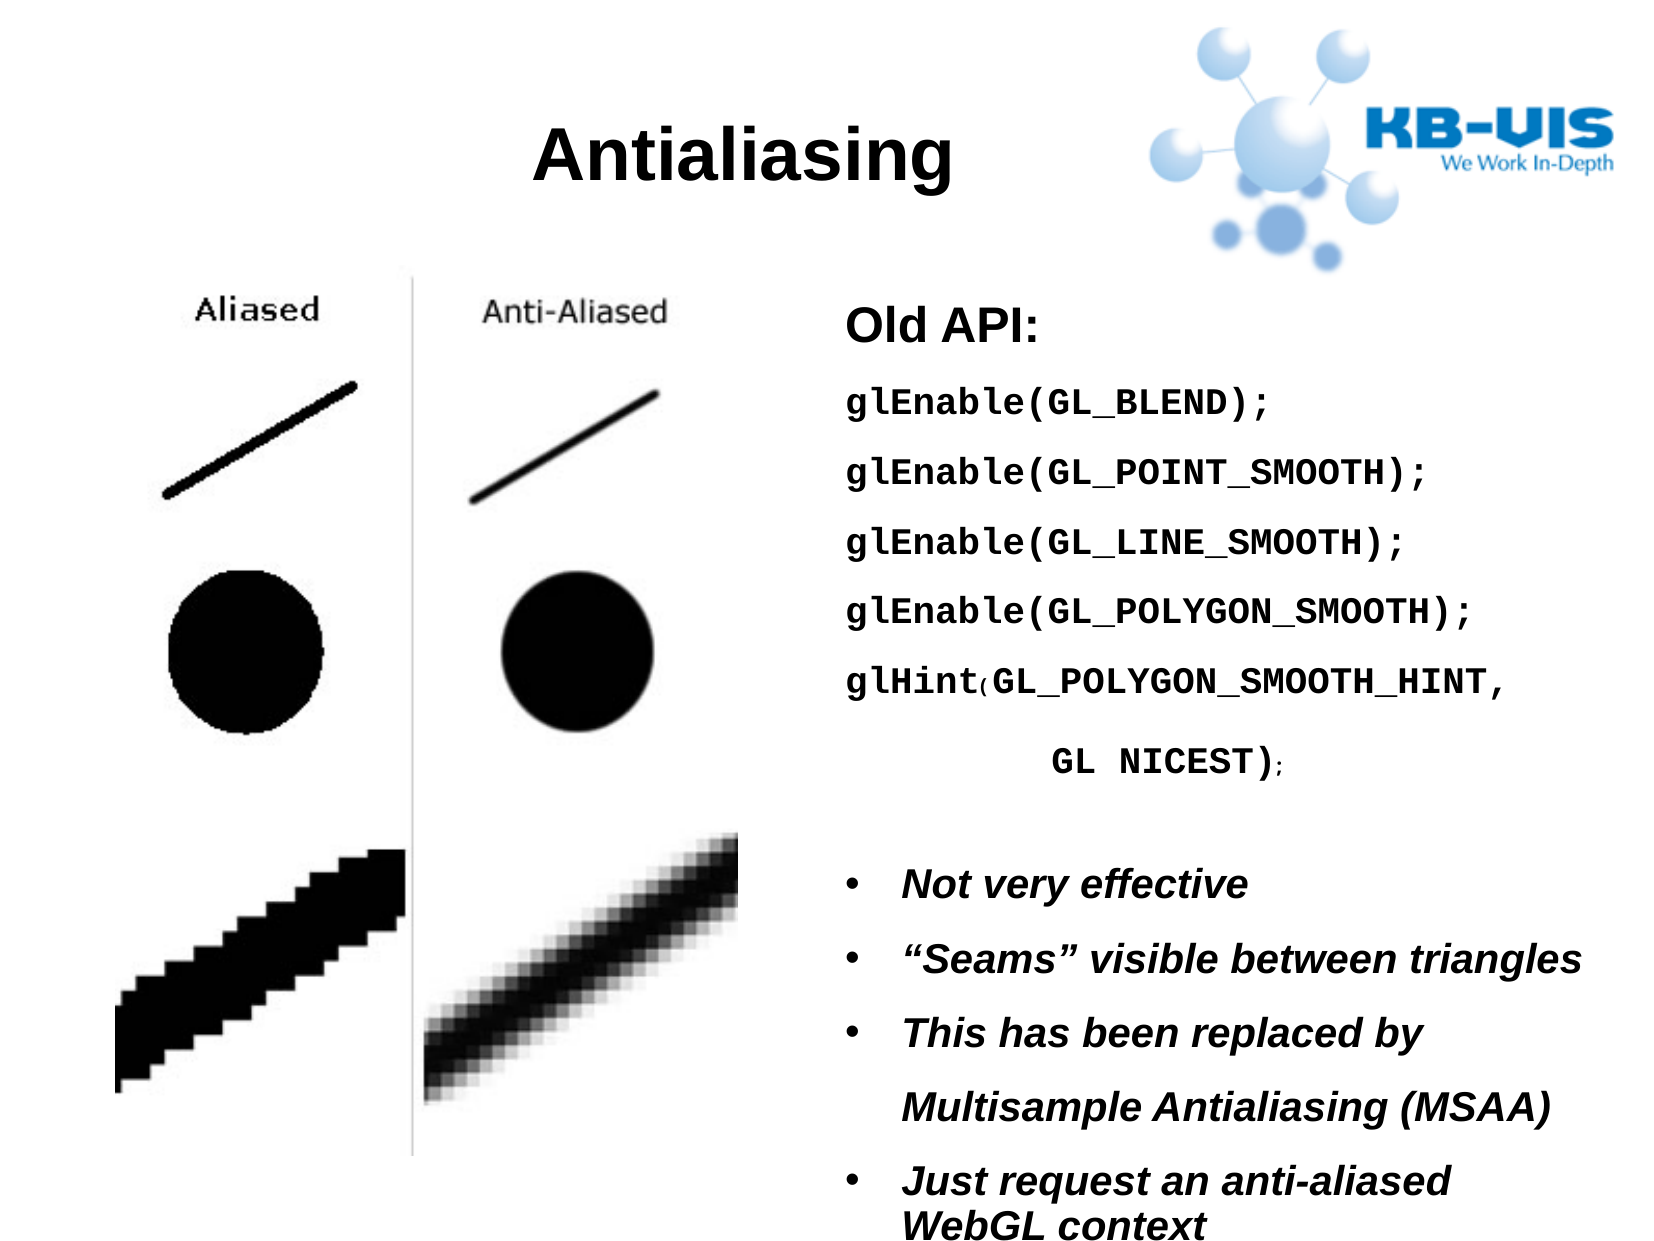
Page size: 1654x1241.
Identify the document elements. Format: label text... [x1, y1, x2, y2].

list Old API: glEnable(GL_BLEND); glEnable(GL_POINT_SMOOTH); glEnable(GL_LINE_SMOOTH); glEnable(GL_POLYGON_SMOOTH); glHint( GL_POLYGON_SMOOTH_HINT, GL NICEST); Not very effective “Seams” visible between triangles This has been replaced by Multisample Antialiasing (MSAA) Just request an anti-aliased WebGL context [845, 295, 1601, 1206]
picture [0, 0, 1654, 1241]
title Antialiasing [82, 49, 1405, 257]
